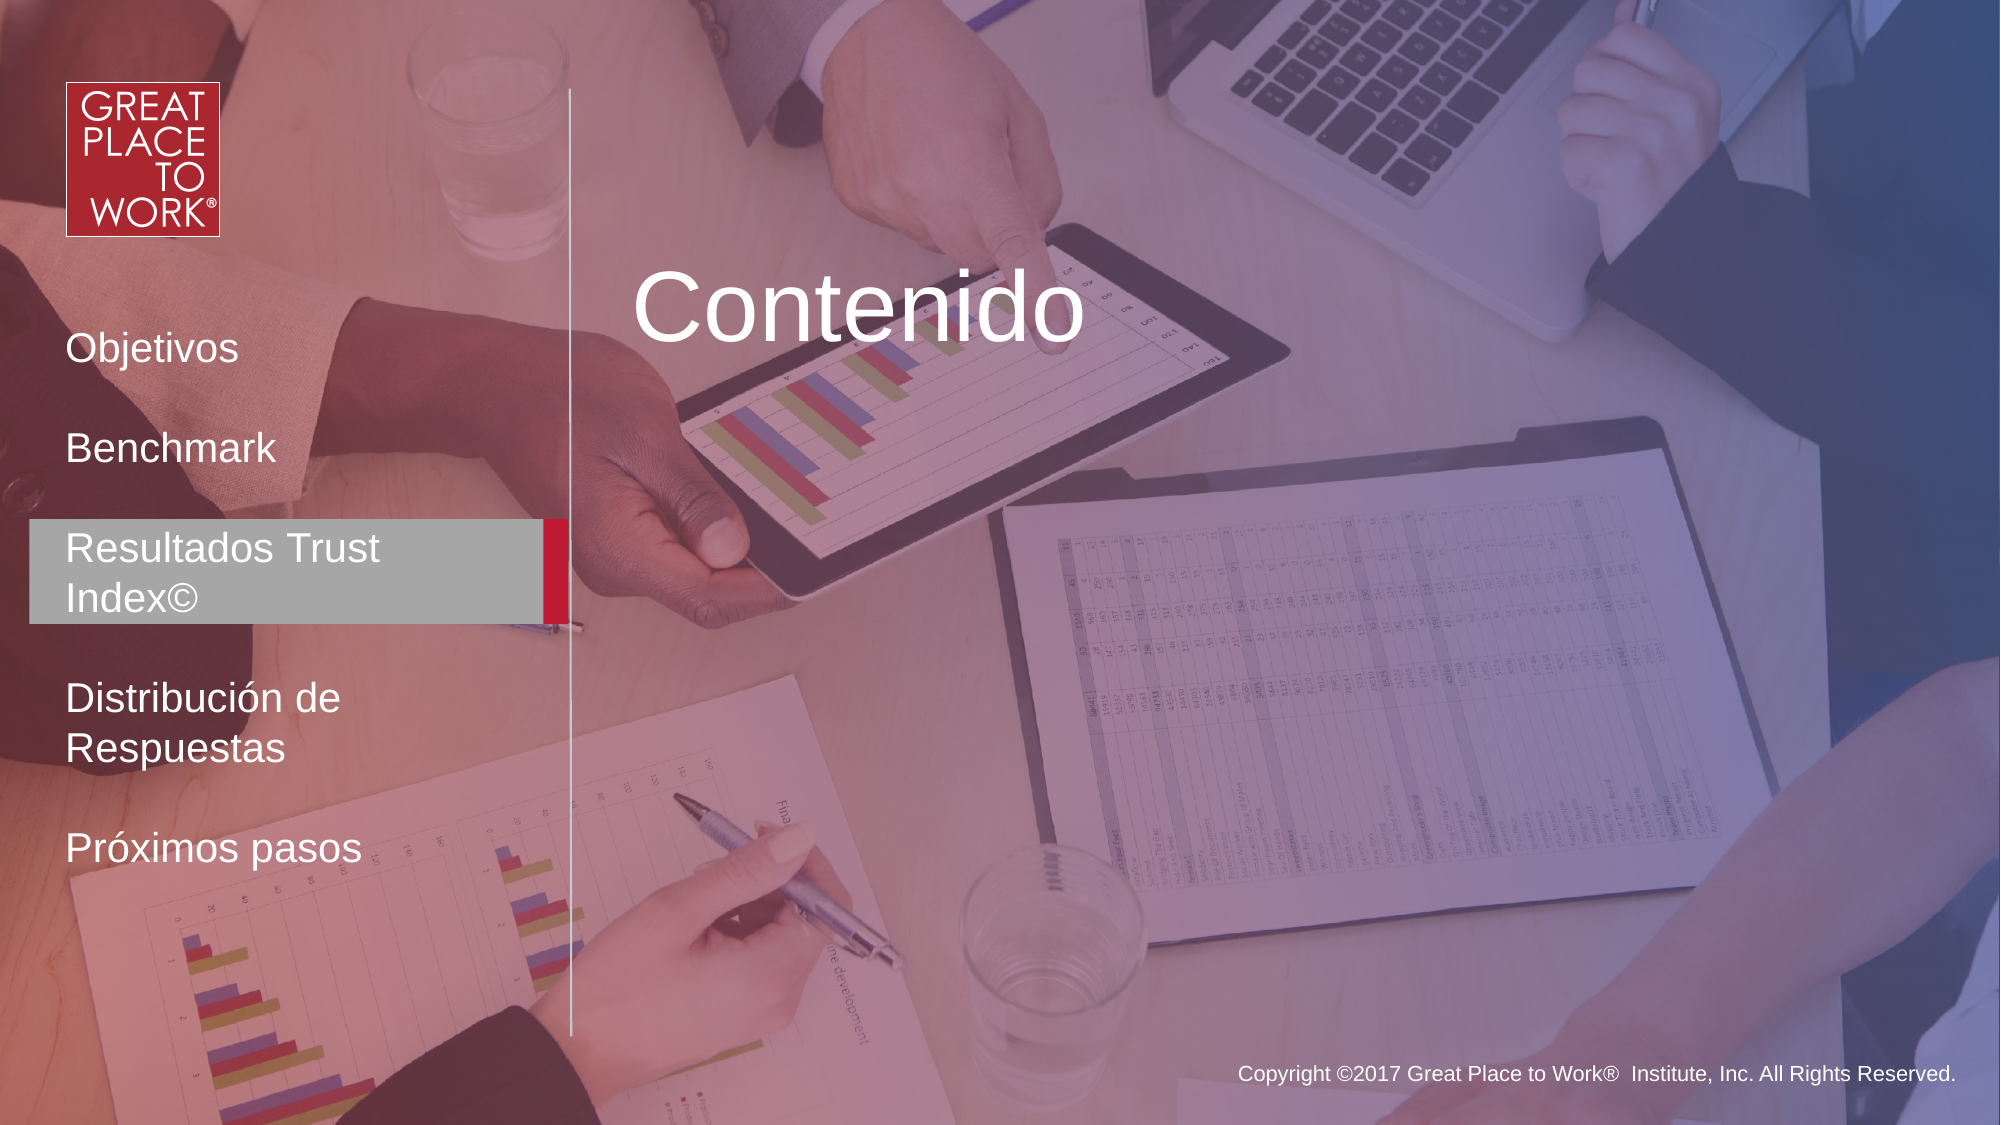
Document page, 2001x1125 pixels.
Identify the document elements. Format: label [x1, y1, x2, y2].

text_box [29, 519, 569, 624]
picture [0, 0, 2000, 1125]
